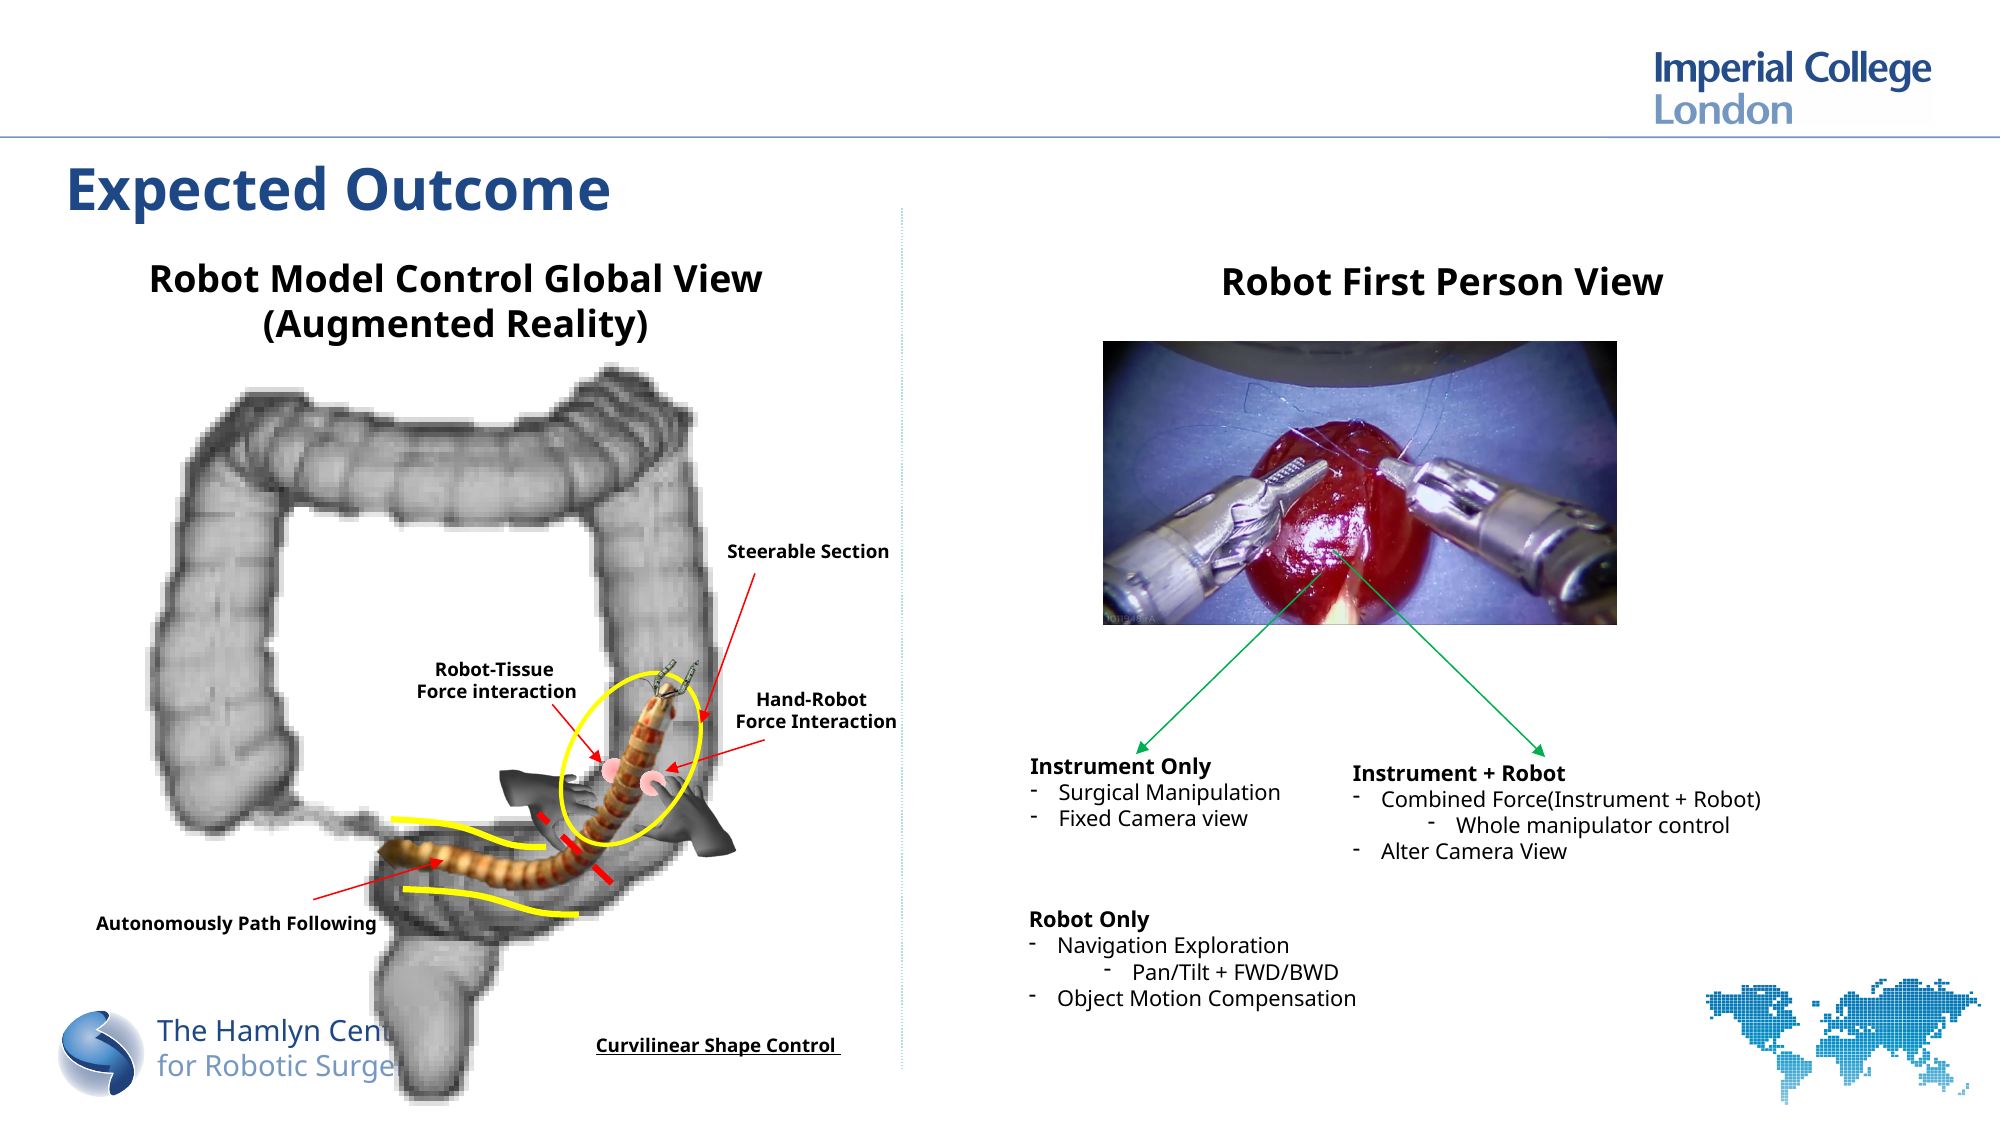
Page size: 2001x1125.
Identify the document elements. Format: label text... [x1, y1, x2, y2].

picture [0, 248, 1073, 1125]
picture [1653, 50, 1934, 126]
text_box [86, 207, 1770, 1071]
title Expected Outcome [49, 137, 1851, 238]
picture [1770, 1007, 1776, 1016]
picture [1685, 964, 1999, 1107]
